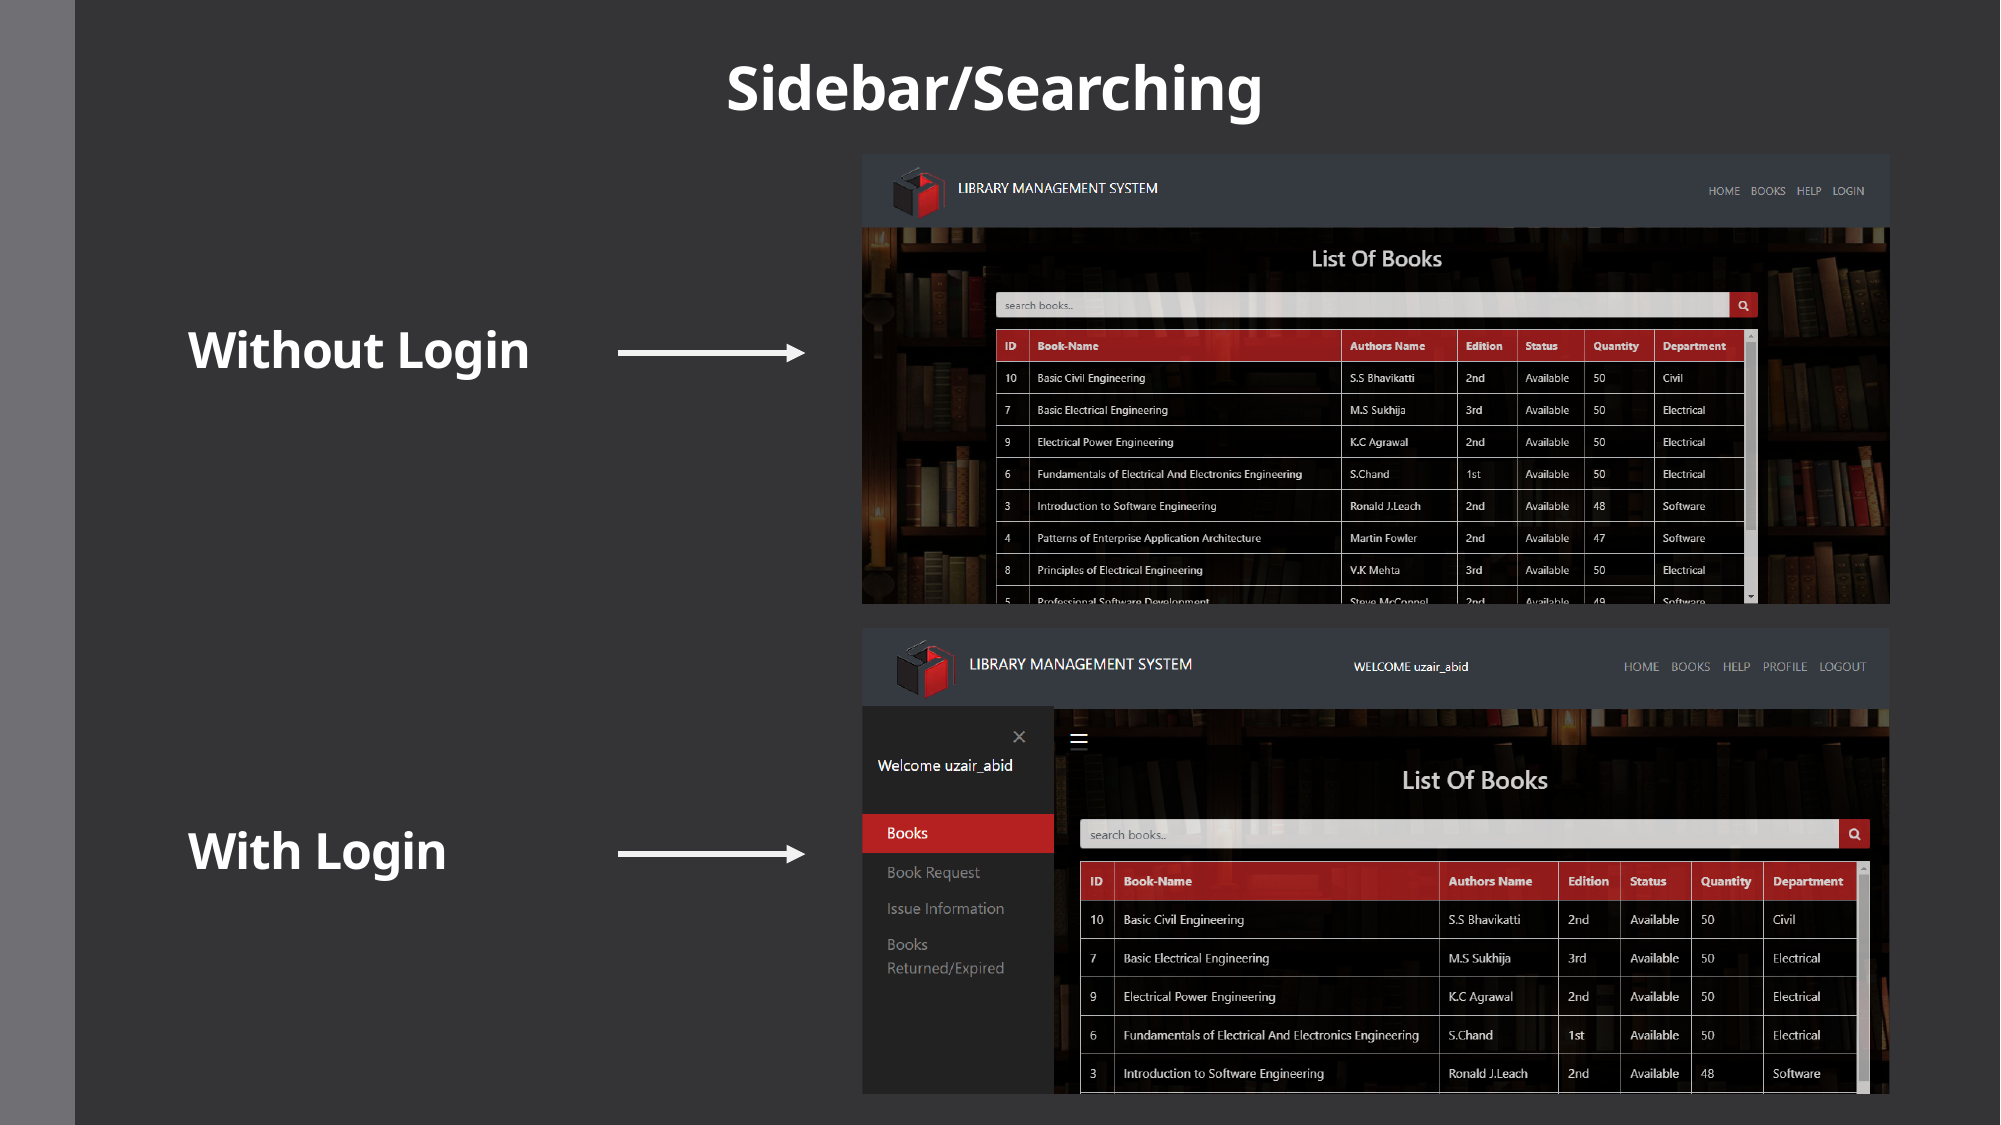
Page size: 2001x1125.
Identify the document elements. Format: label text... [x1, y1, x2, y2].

text_box Sidebar/Searching [711, 13, 1401, 130]
picture [862, 628, 1890, 1094]
text_box Without Login [173, 269, 855, 387]
picture [862, 154, 1890, 605]
text_box With Login [173, 770, 855, 888]
